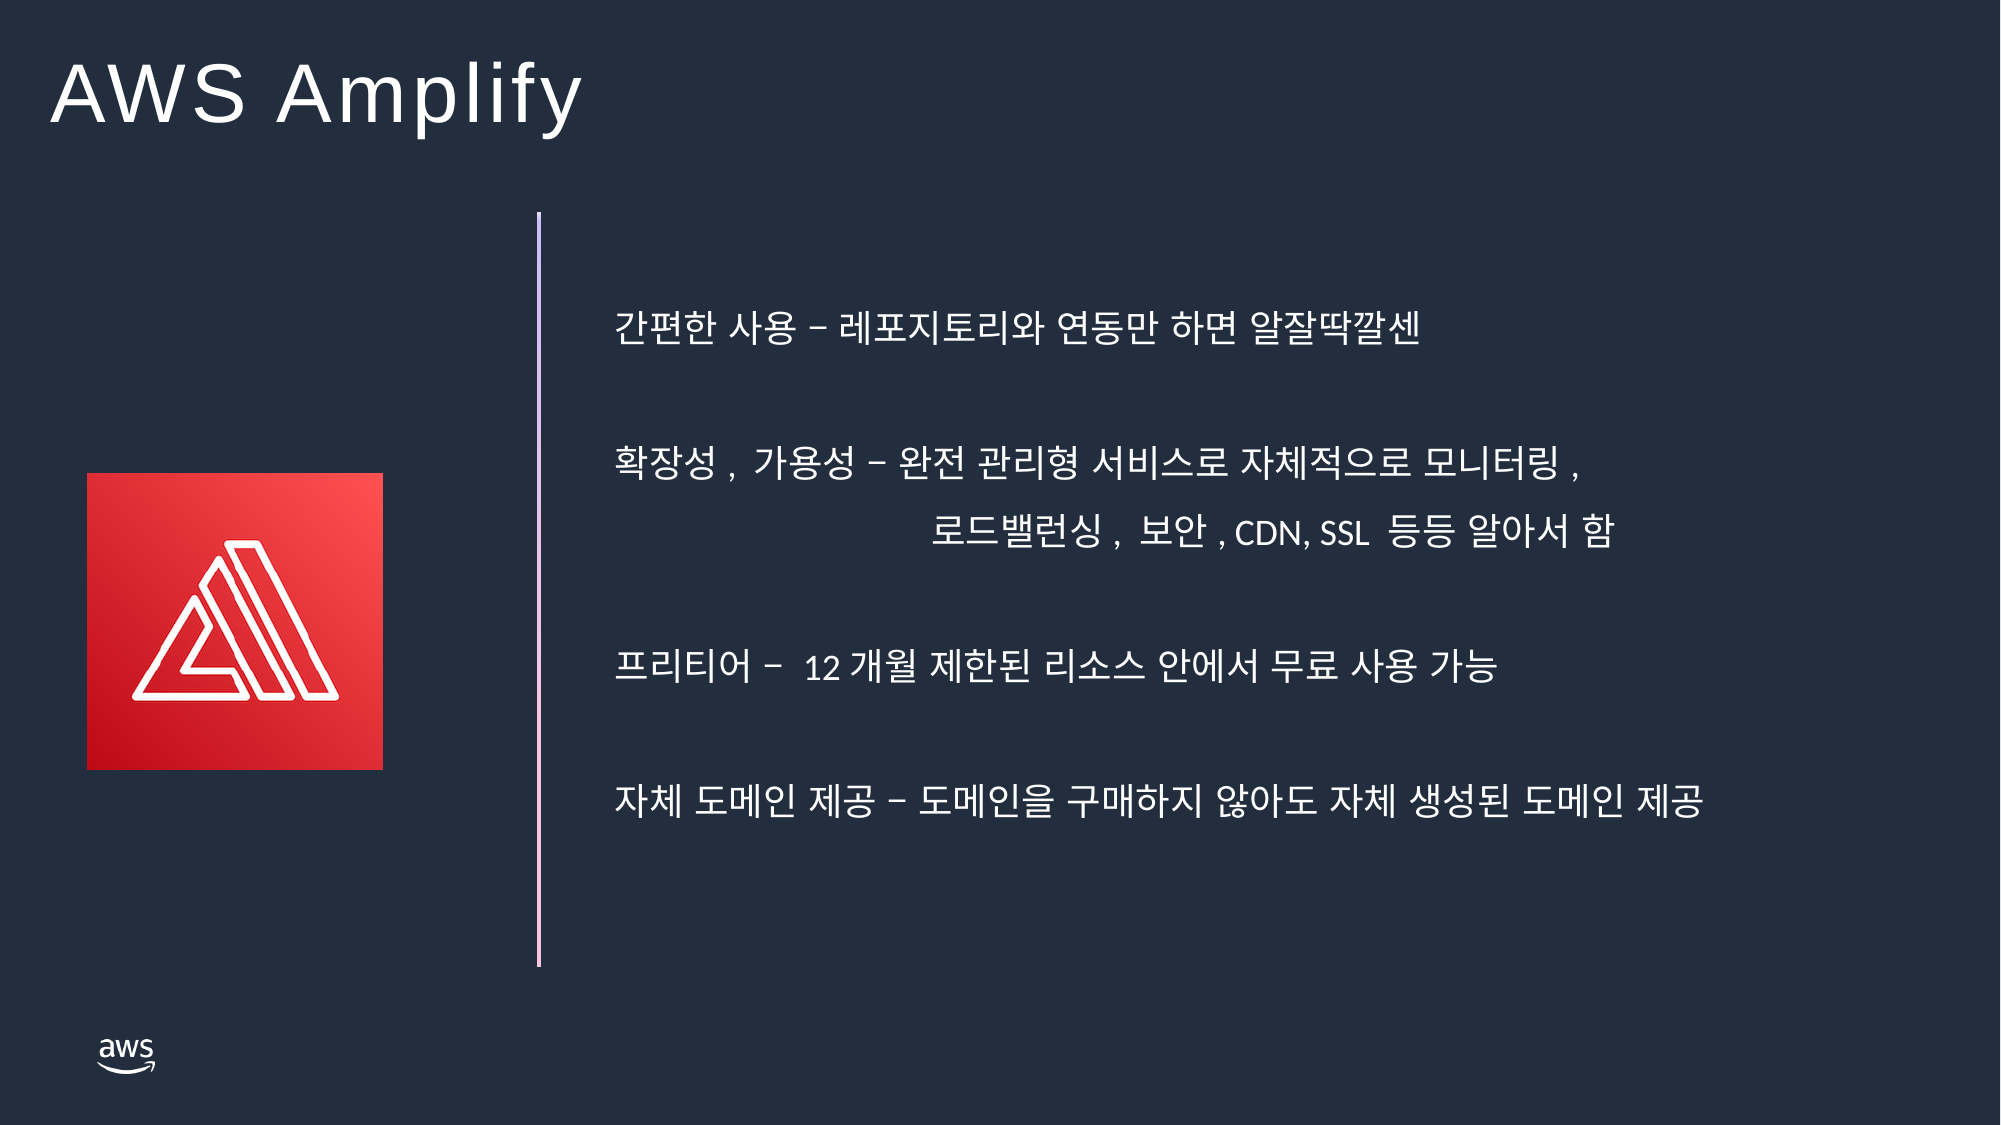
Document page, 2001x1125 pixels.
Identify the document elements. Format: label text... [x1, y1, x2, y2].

picture [87, 473, 383, 770]
title AWS Amplify [47, 37, 1288, 228]
picture [537, 212, 541, 968]
picture [97, 1039, 155, 1074]
text_box 간편한 사용 – 레포지토리와 연동만 하면 알잘딱깔센 확장성, 가용성 – 완전 관리형 서비스로 자체적으로 모니터링, 로드밸런싱, 보안, CDN, SSL 등등 알아서 함 프리티어 – 12개월 제한된 리소스 안에서 무료 사용 가능 자체 도메인 제공 – 도메인을 구매하지 않아도 자체 생성된 도메인 제공 [599, 275, 1856, 898]
